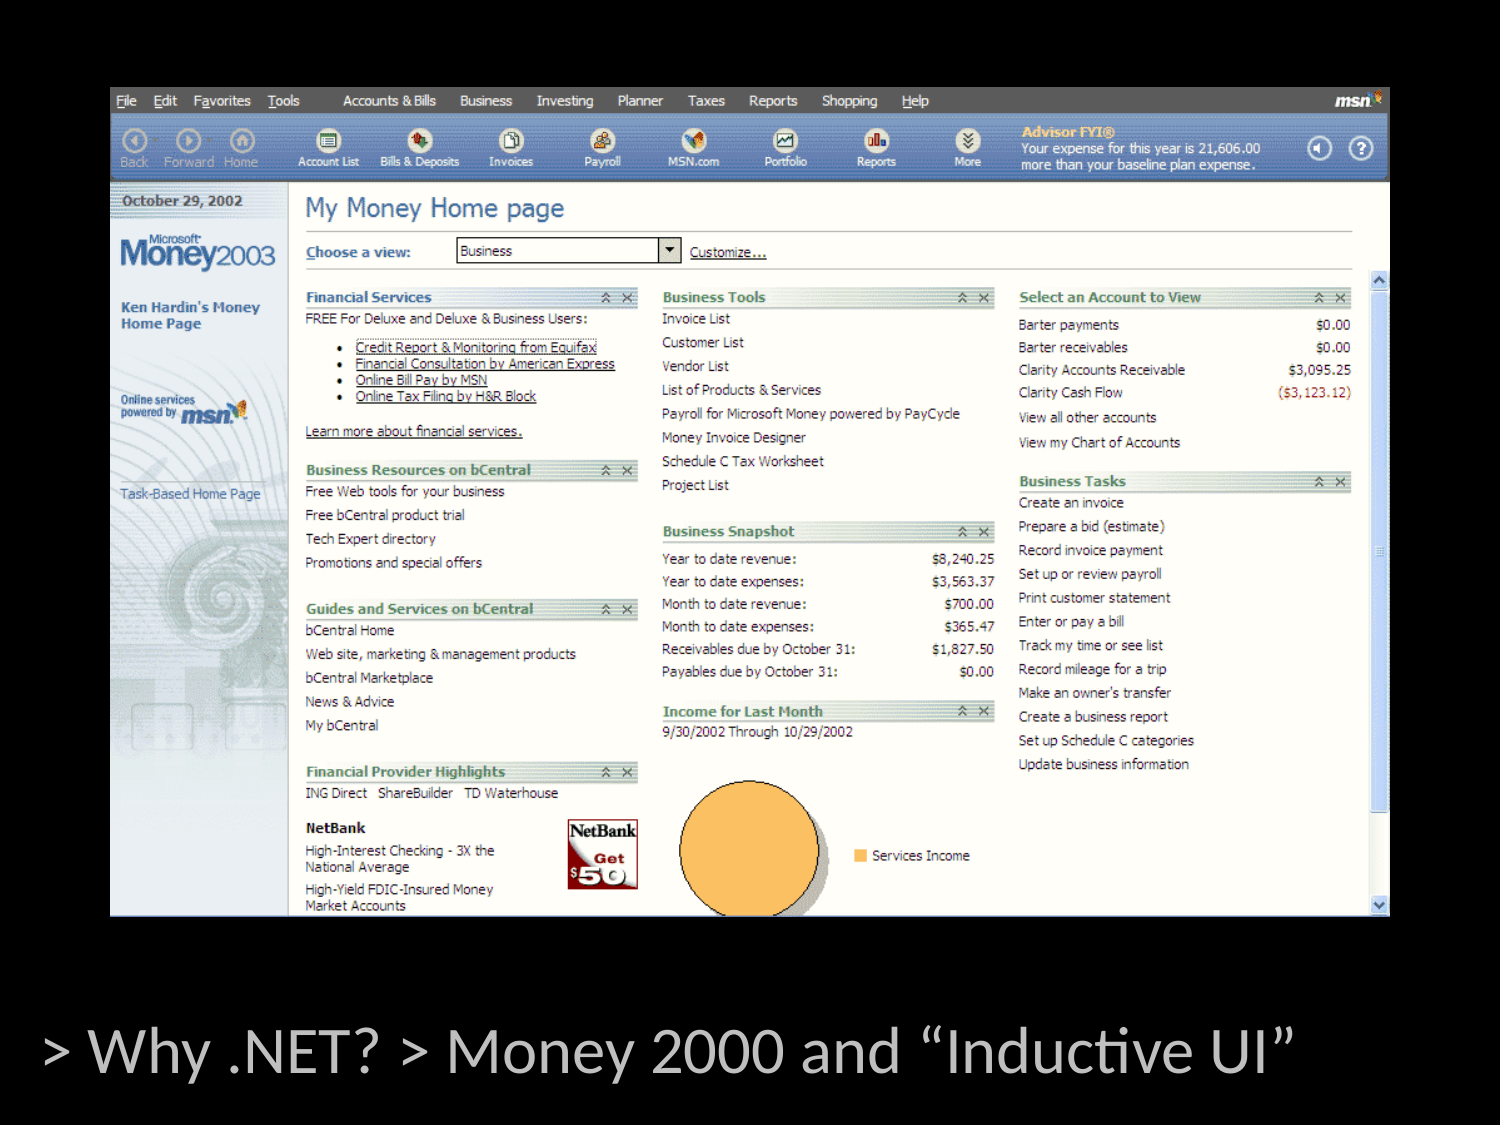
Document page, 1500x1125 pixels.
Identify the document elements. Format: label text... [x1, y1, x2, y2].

picture [110, 87, 1390, 917]
text_box > Why .NET? > Money 2000 and “Inductive UI” [24, 999, 1475, 1113]
